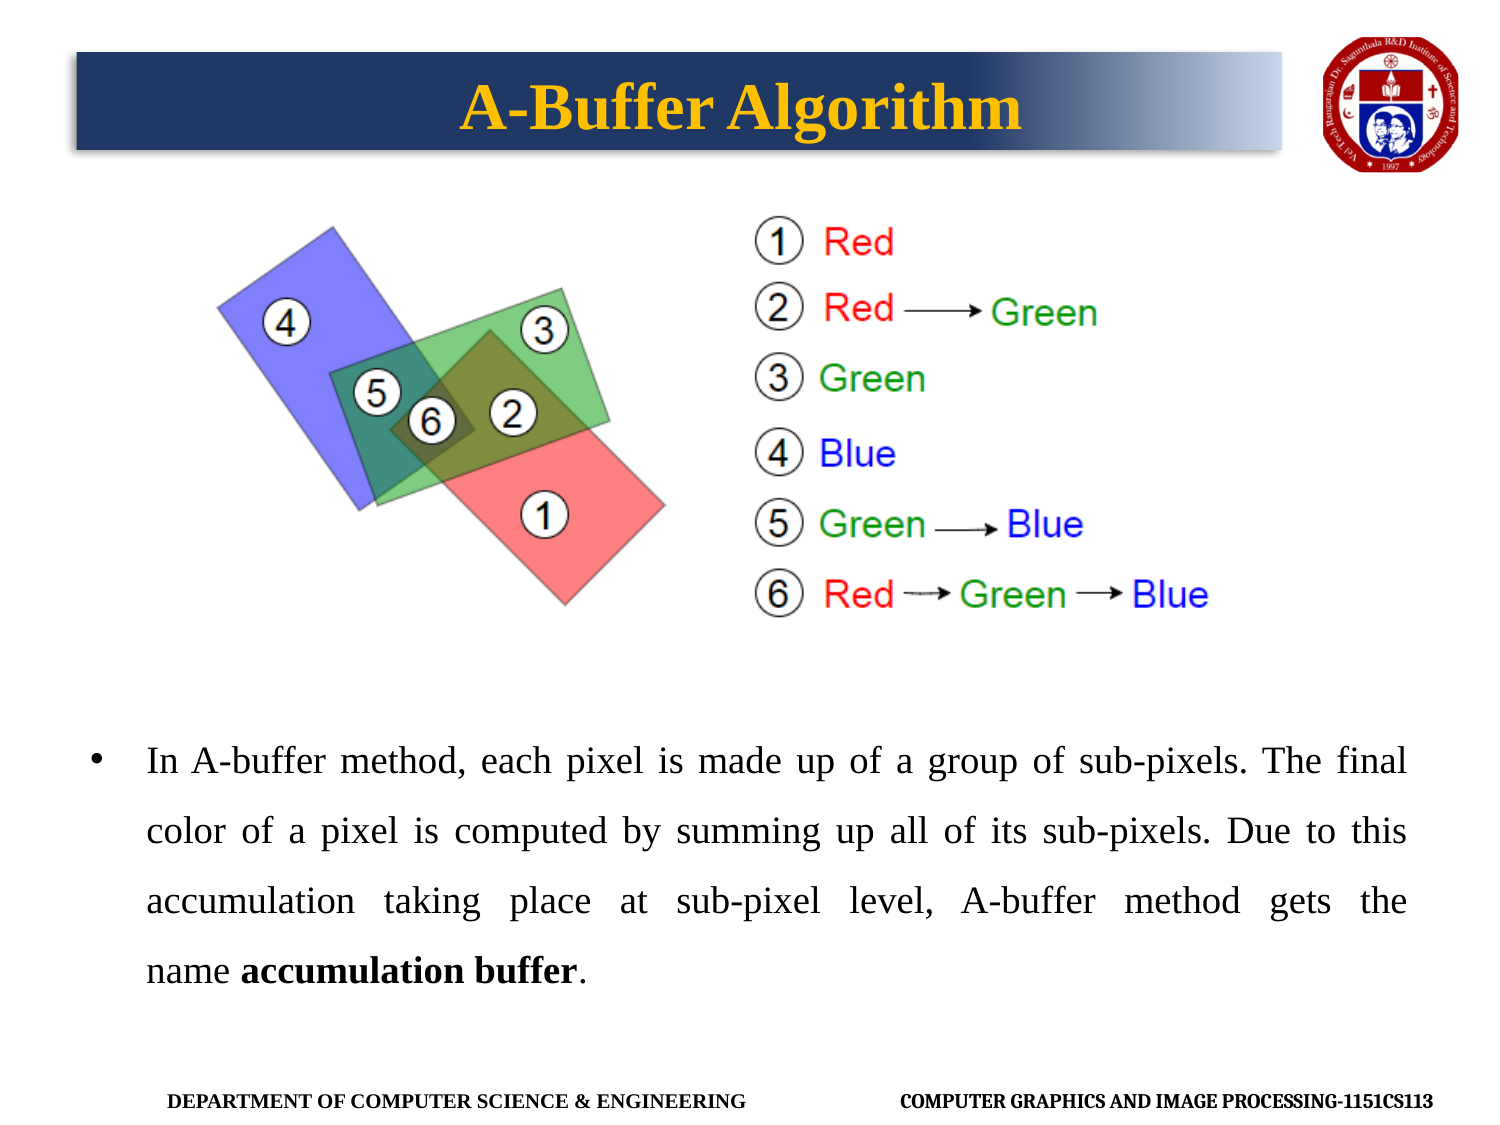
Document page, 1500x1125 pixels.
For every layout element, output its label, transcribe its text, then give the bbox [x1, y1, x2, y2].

list In A-buffer method, each pixel is made up of a group of sub-pixels. The final color of a pixel is computed by summing up all of its sub-pixels. Due to this accumulation taking place at sub-pixel level, A-buffer method gets the name accumulation buffer. [75, 262, 1425, 1005]
picture [182, 160, 1237, 702]
picture [1425, 38, 1458, 172]
title A-Buffer Algorithm [75, 8, 1425, 197]
